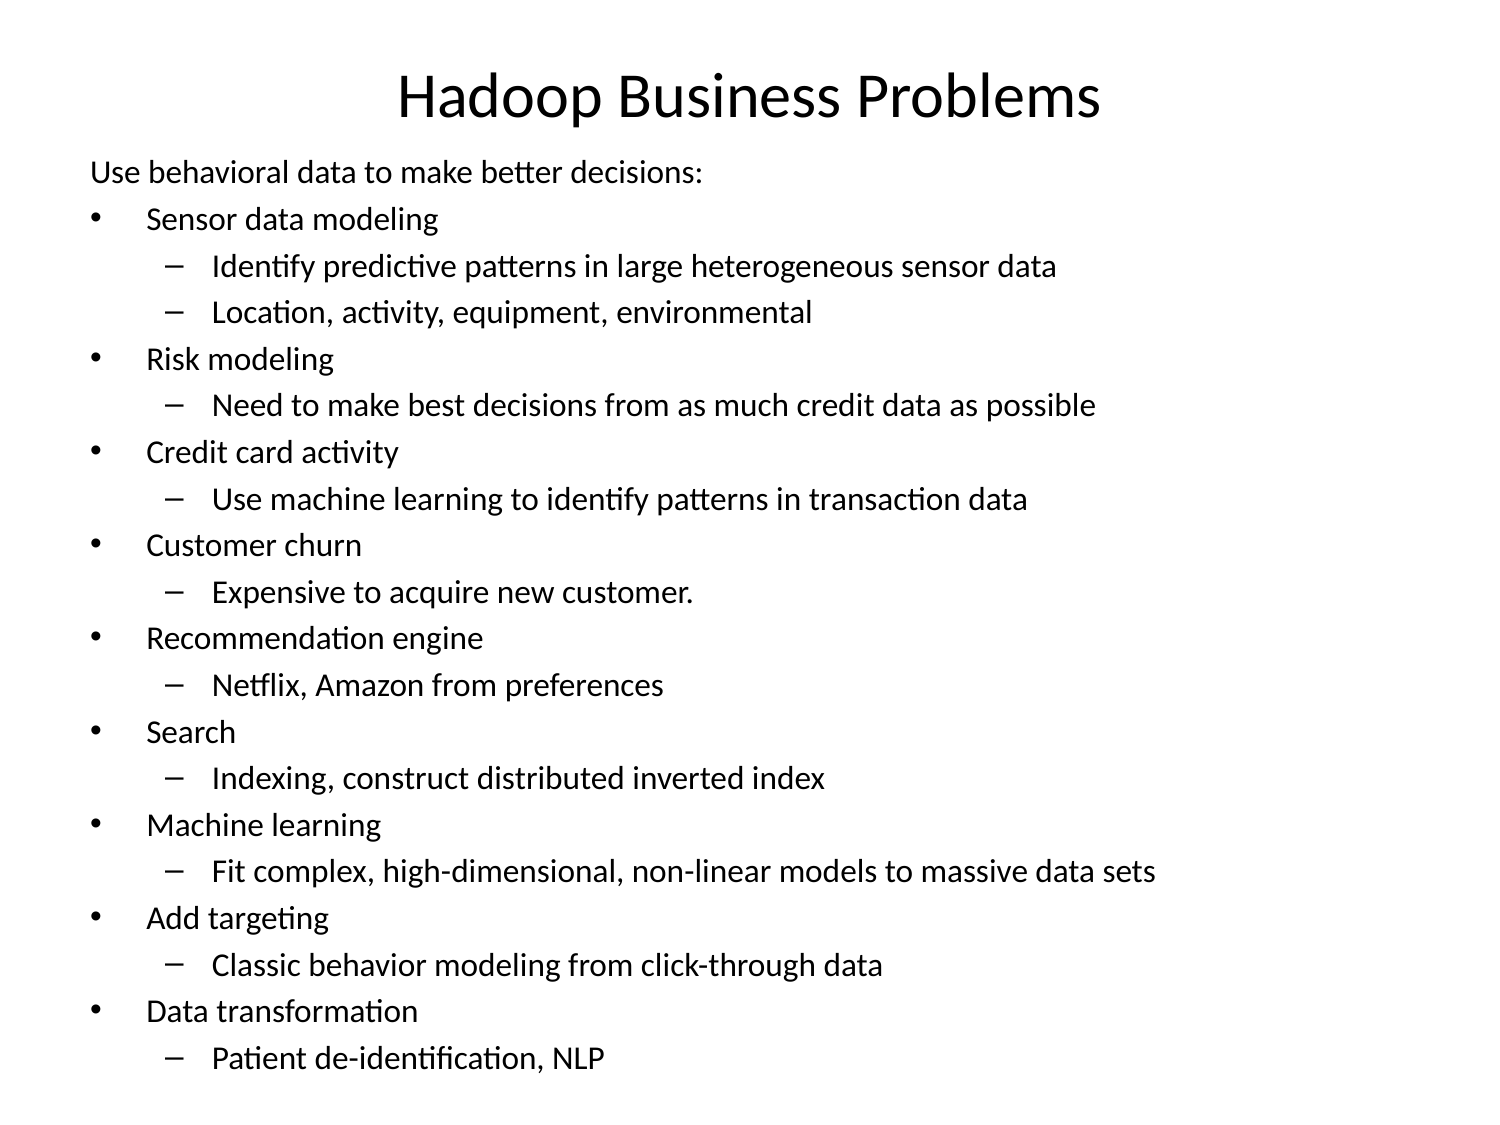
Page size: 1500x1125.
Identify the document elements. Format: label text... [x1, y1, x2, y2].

list Use behavioral data to make better decisions: Sensor data modeling Identify predictive patterns in large heterogeneous sensor data Location, activity, equipment, environmental Risk modeling Need to make best decisions from as much credit data as possible Credit card activity Use machine learning to identify patterns in transaction data Customer churn Expensive to acquire new customer. Recommendation engine Netflix, Amazon from preferences Search Indexing, construct distributed inverted index Machine learning Fit complex, high-dimensional, non-linear models to massive data sets Add targeting Classic behavior modeling from click-through data Data transformation Patient de-identification, NLP [75, 143, 1425, 1018]
title Hadoop Business Problems [75, 45, 1425, 138]
